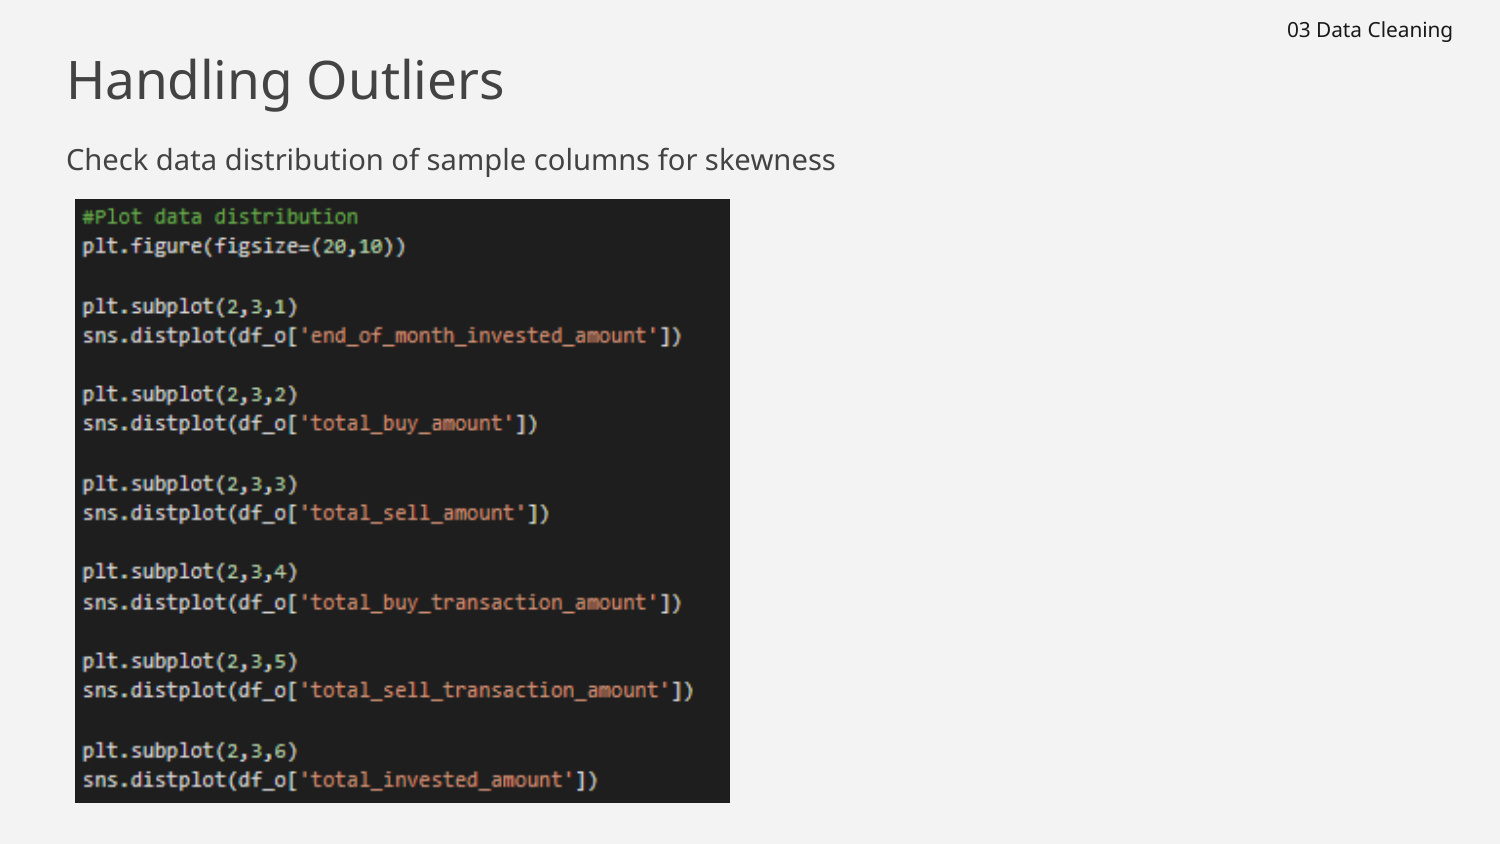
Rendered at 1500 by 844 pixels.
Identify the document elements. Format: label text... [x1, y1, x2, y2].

text_box 03 Data Cleaning [1272, 1, 1499, 53]
picture [75, 198, 731, 803]
list Check data distribution of sample columns for skewness [51, 125, 1449, 200]
title Handling Outliers [51, 32, 1449, 125]
